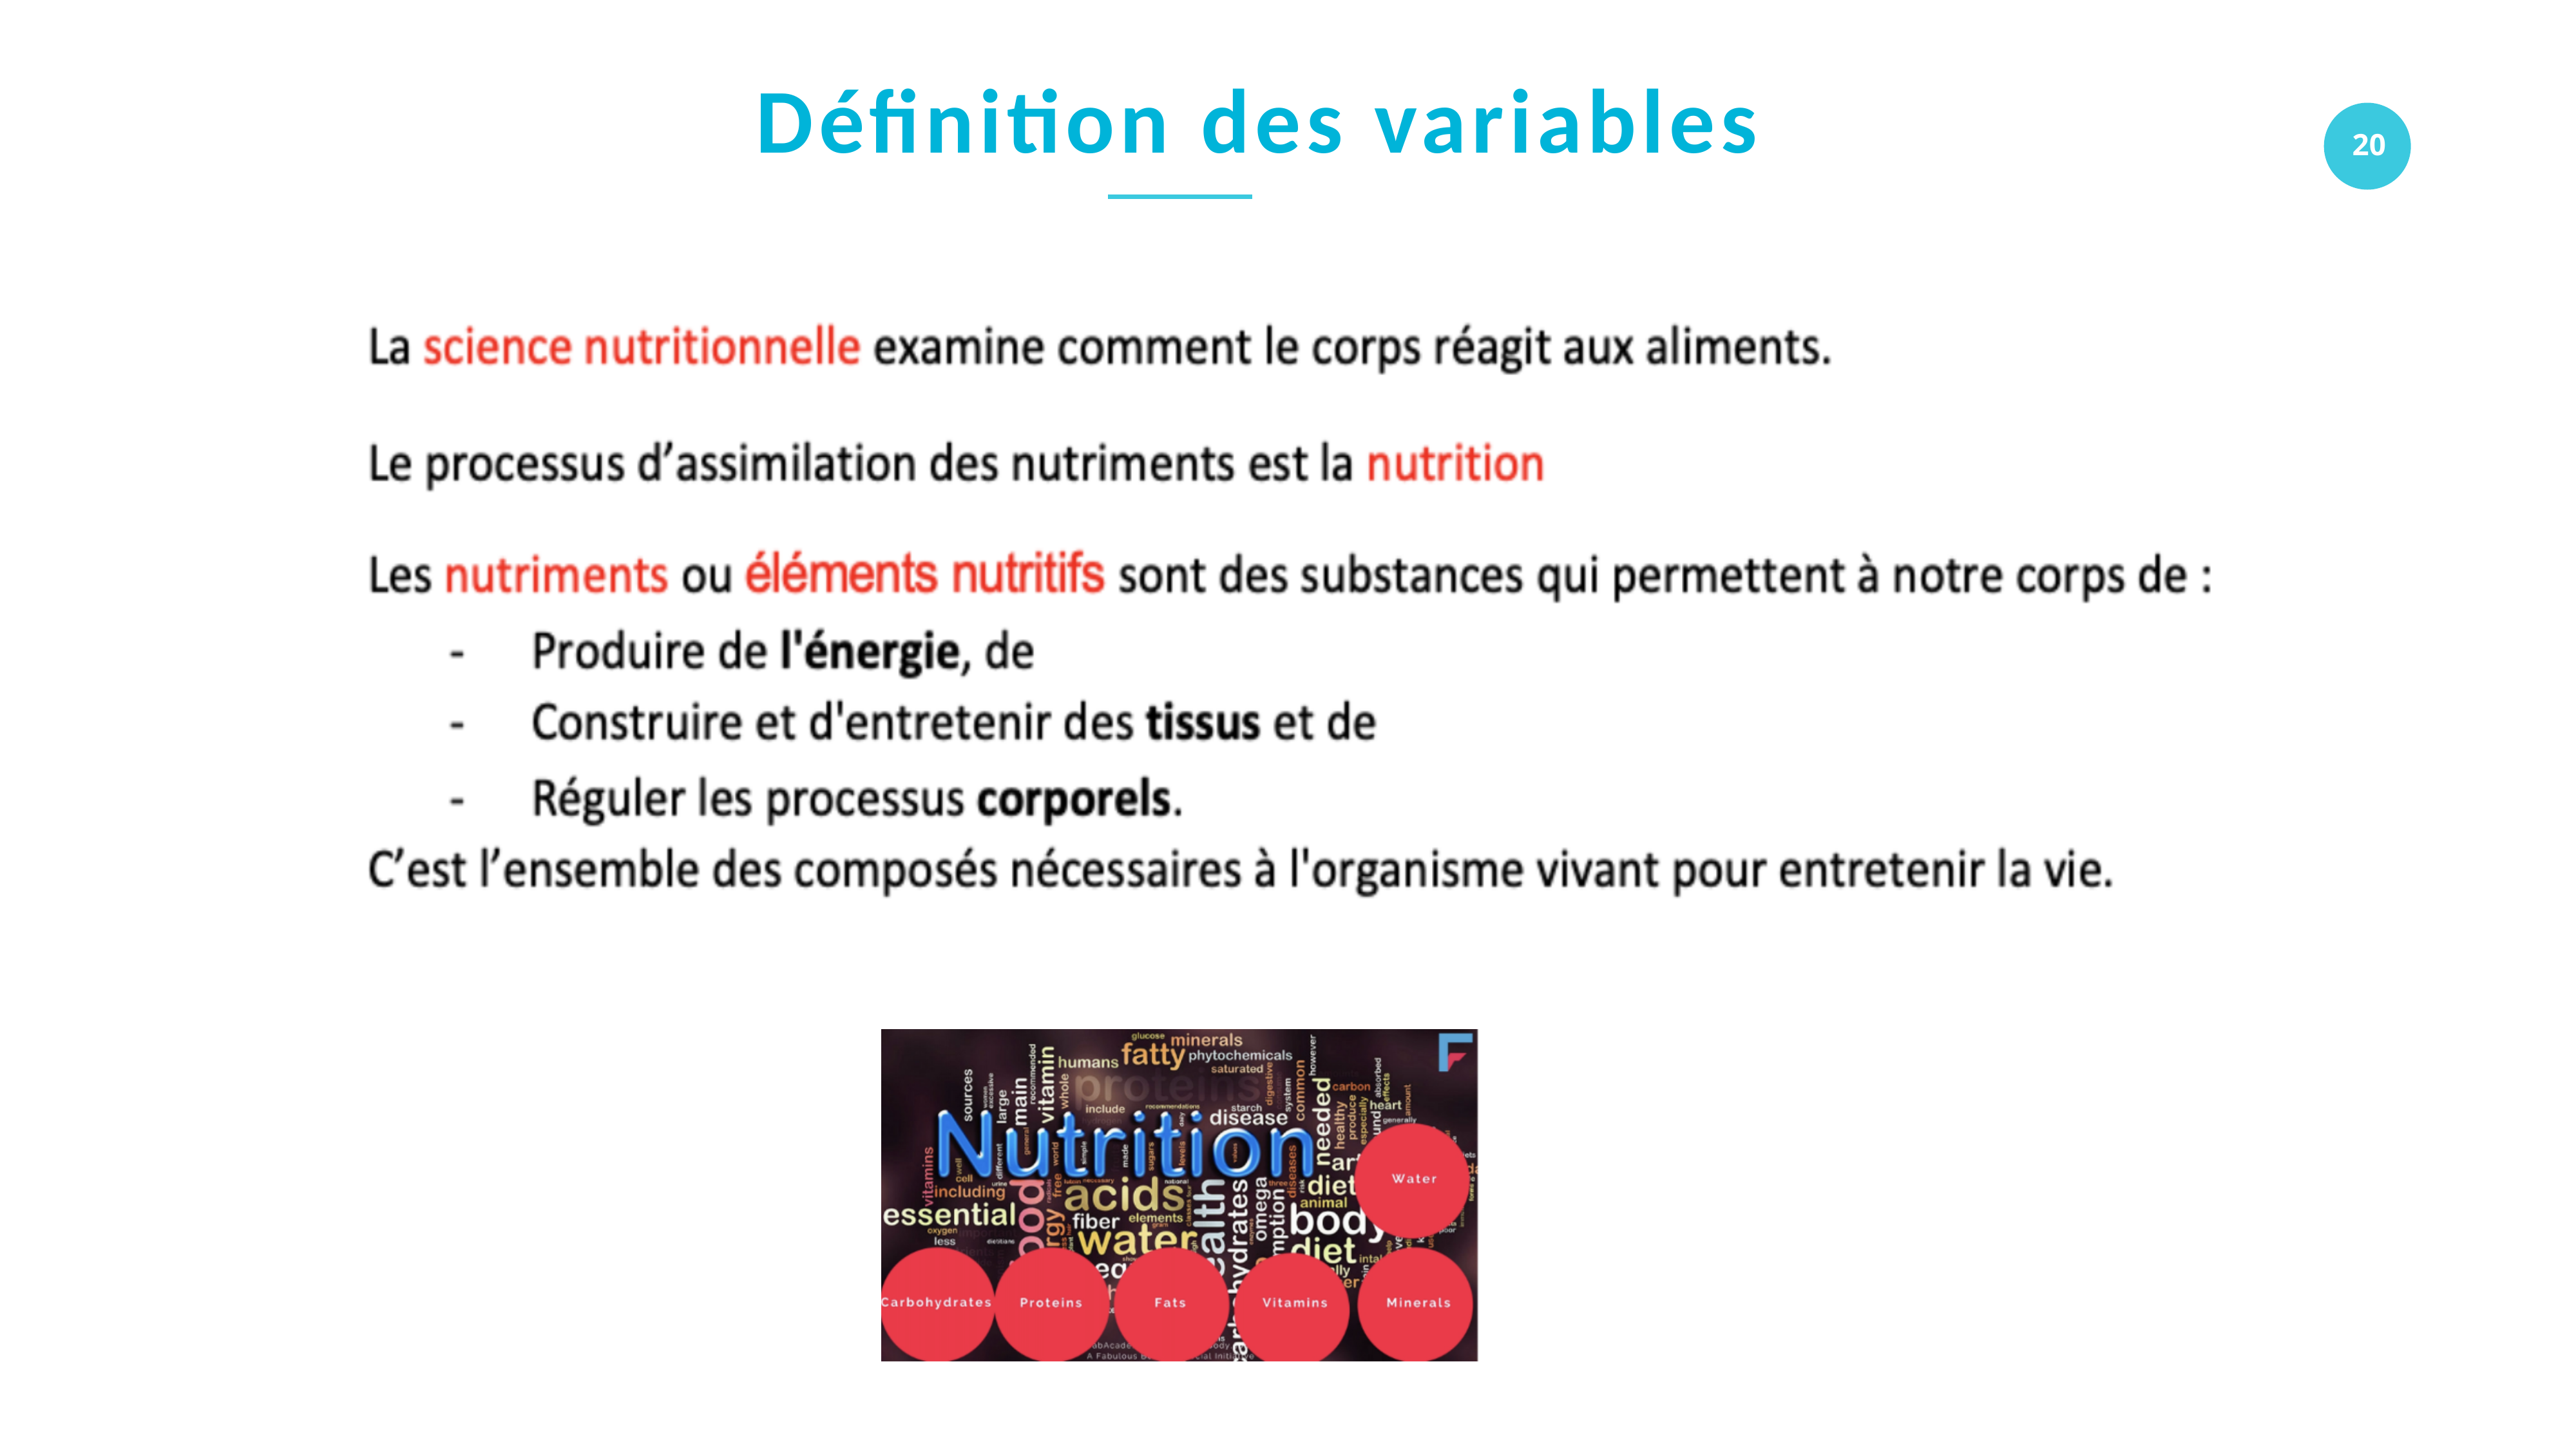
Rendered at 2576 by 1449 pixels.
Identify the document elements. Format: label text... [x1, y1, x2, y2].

text_box Définition des variables [746, 61, 1759, 171]
picture [881, 1029, 1479, 1361]
picture [324, 281, 2252, 945]
